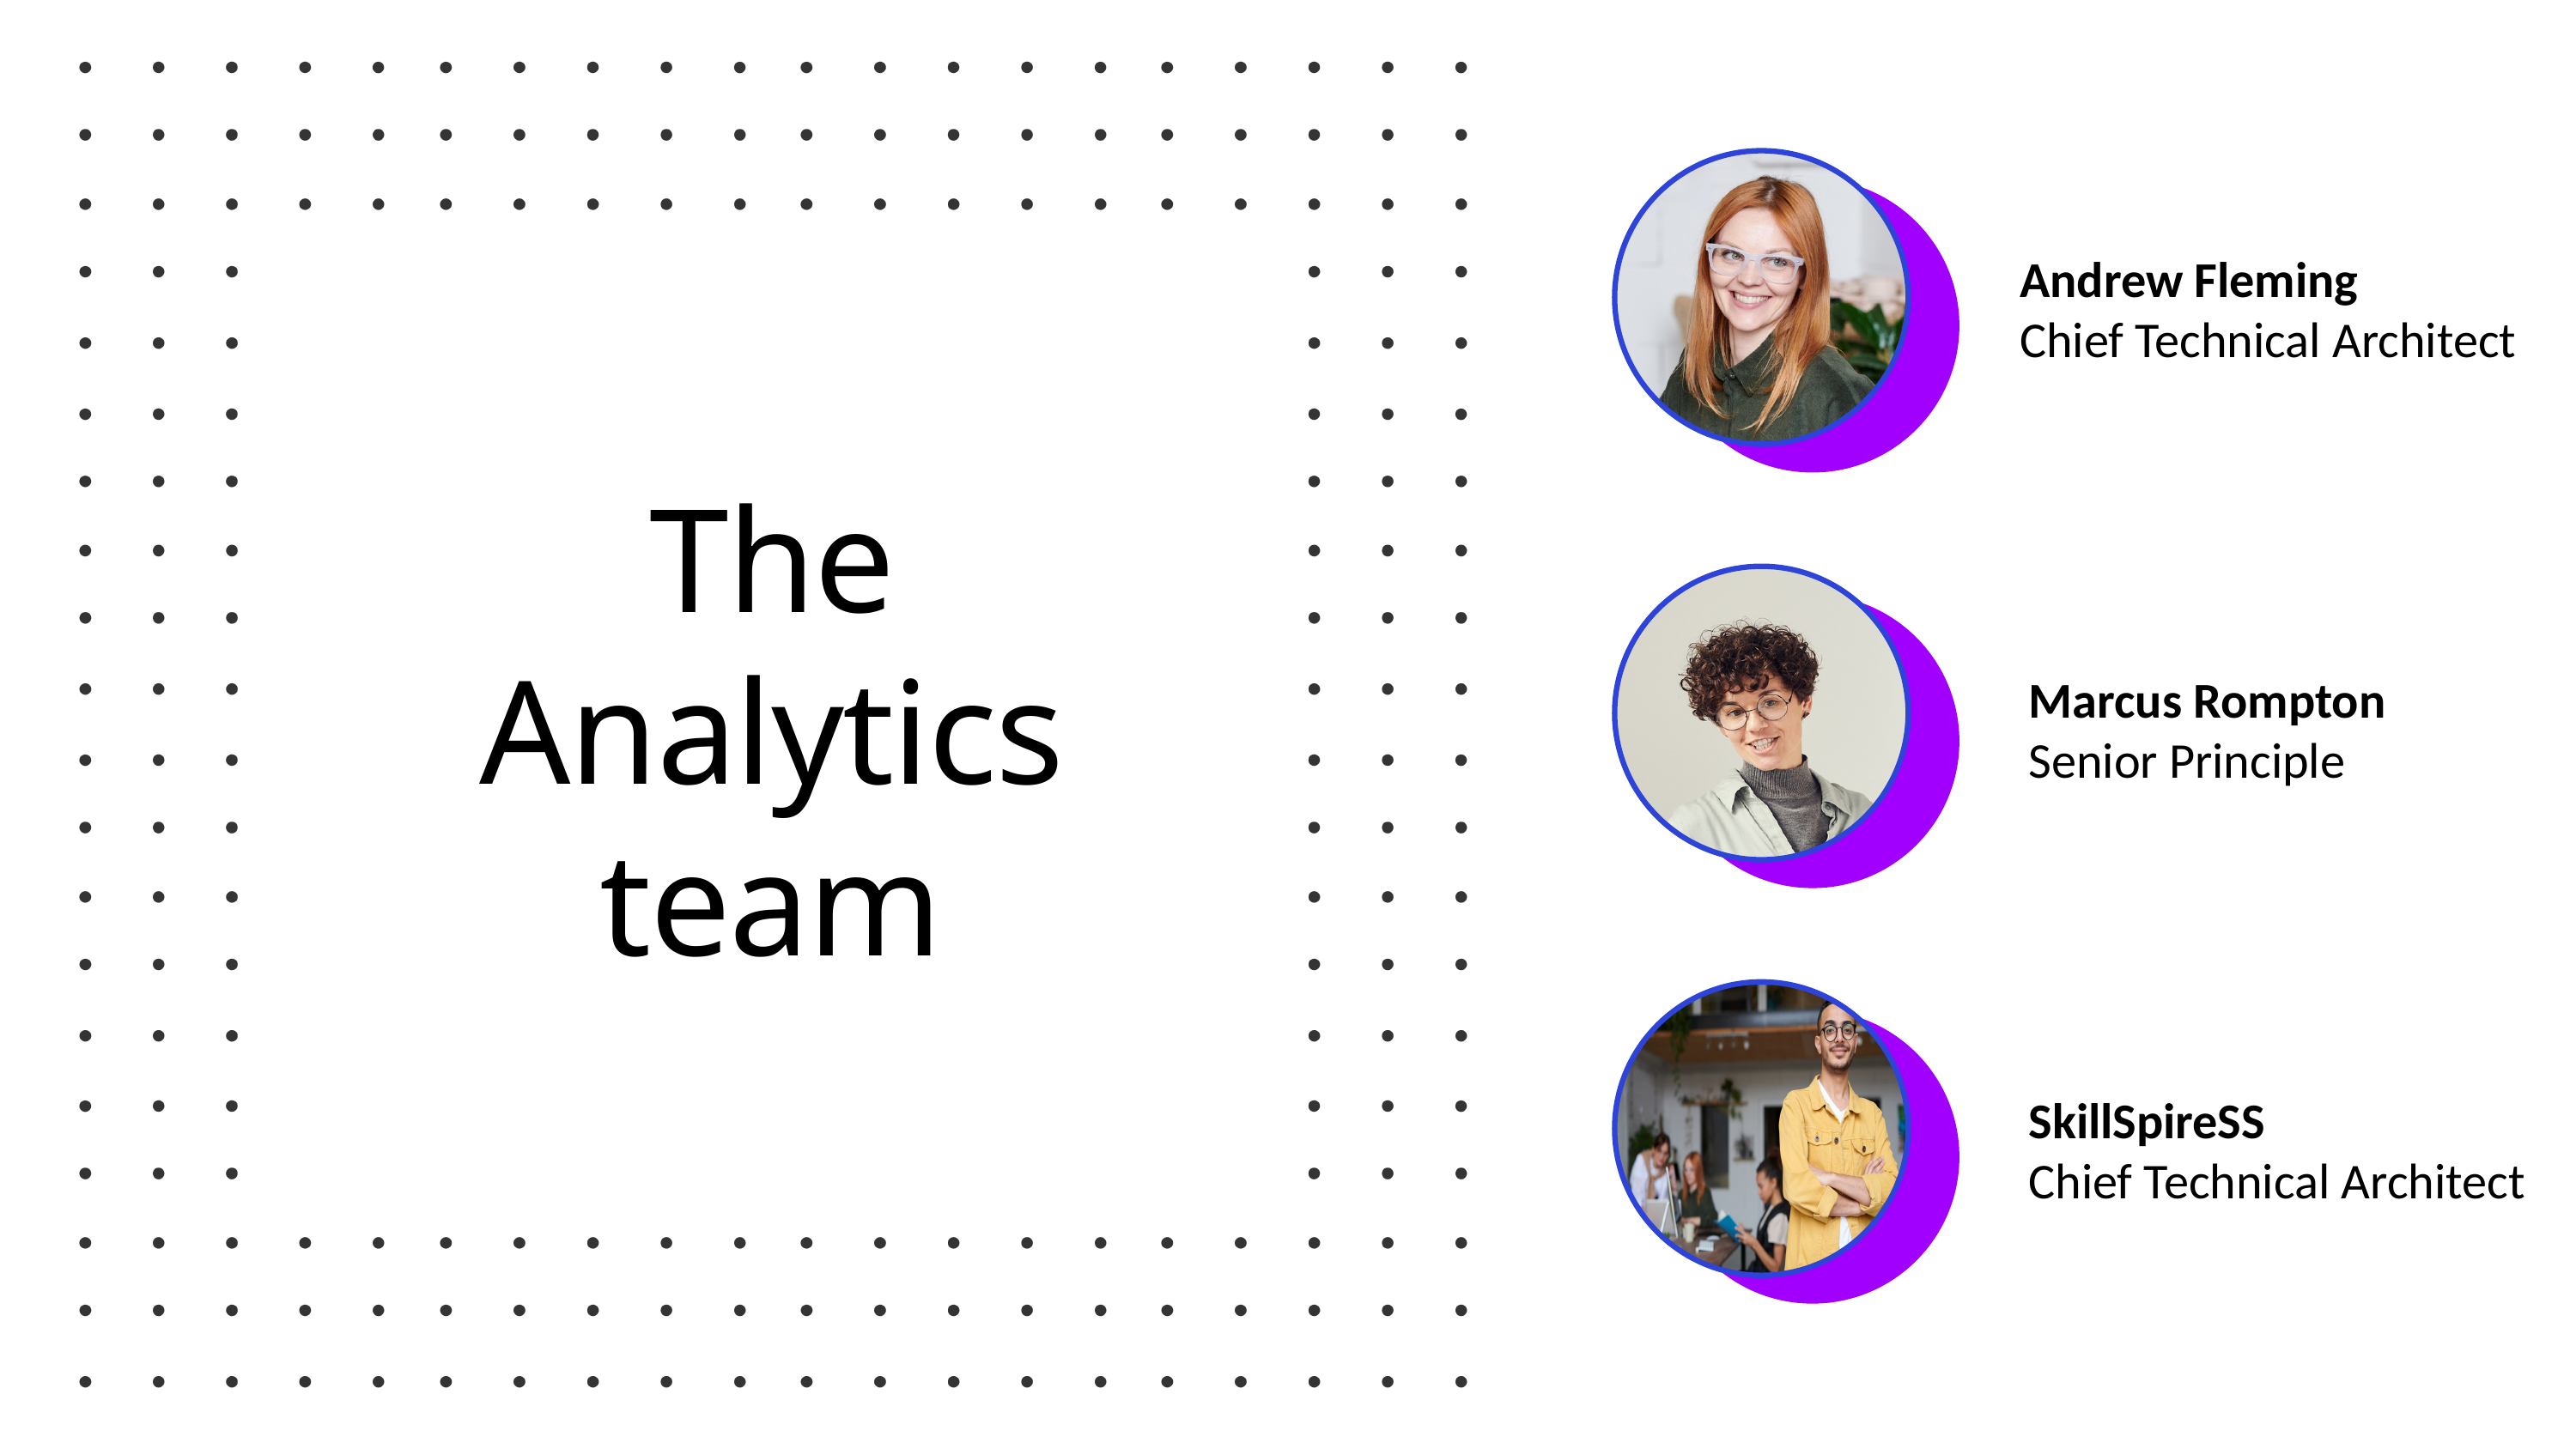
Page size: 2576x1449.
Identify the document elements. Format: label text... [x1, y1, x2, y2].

text_box Andrew Fleming Chief Technical Architect [2007, 241, 2576, 374]
text_box SkillSpireSS Chief Technical Architect [2015, 1082, 2576, 1216]
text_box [1607, 144, 1916, 451]
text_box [1607, 563, 1916, 863]
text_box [70, 57, 1472, 1392]
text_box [1665, 1009, 1960, 1304]
text_box Marcus Rompton Senior Principle [2015, 662, 2576, 795]
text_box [1607, 975, 1916, 1282]
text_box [1665, 179, 1960, 473]
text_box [1665, 594, 1960, 888]
